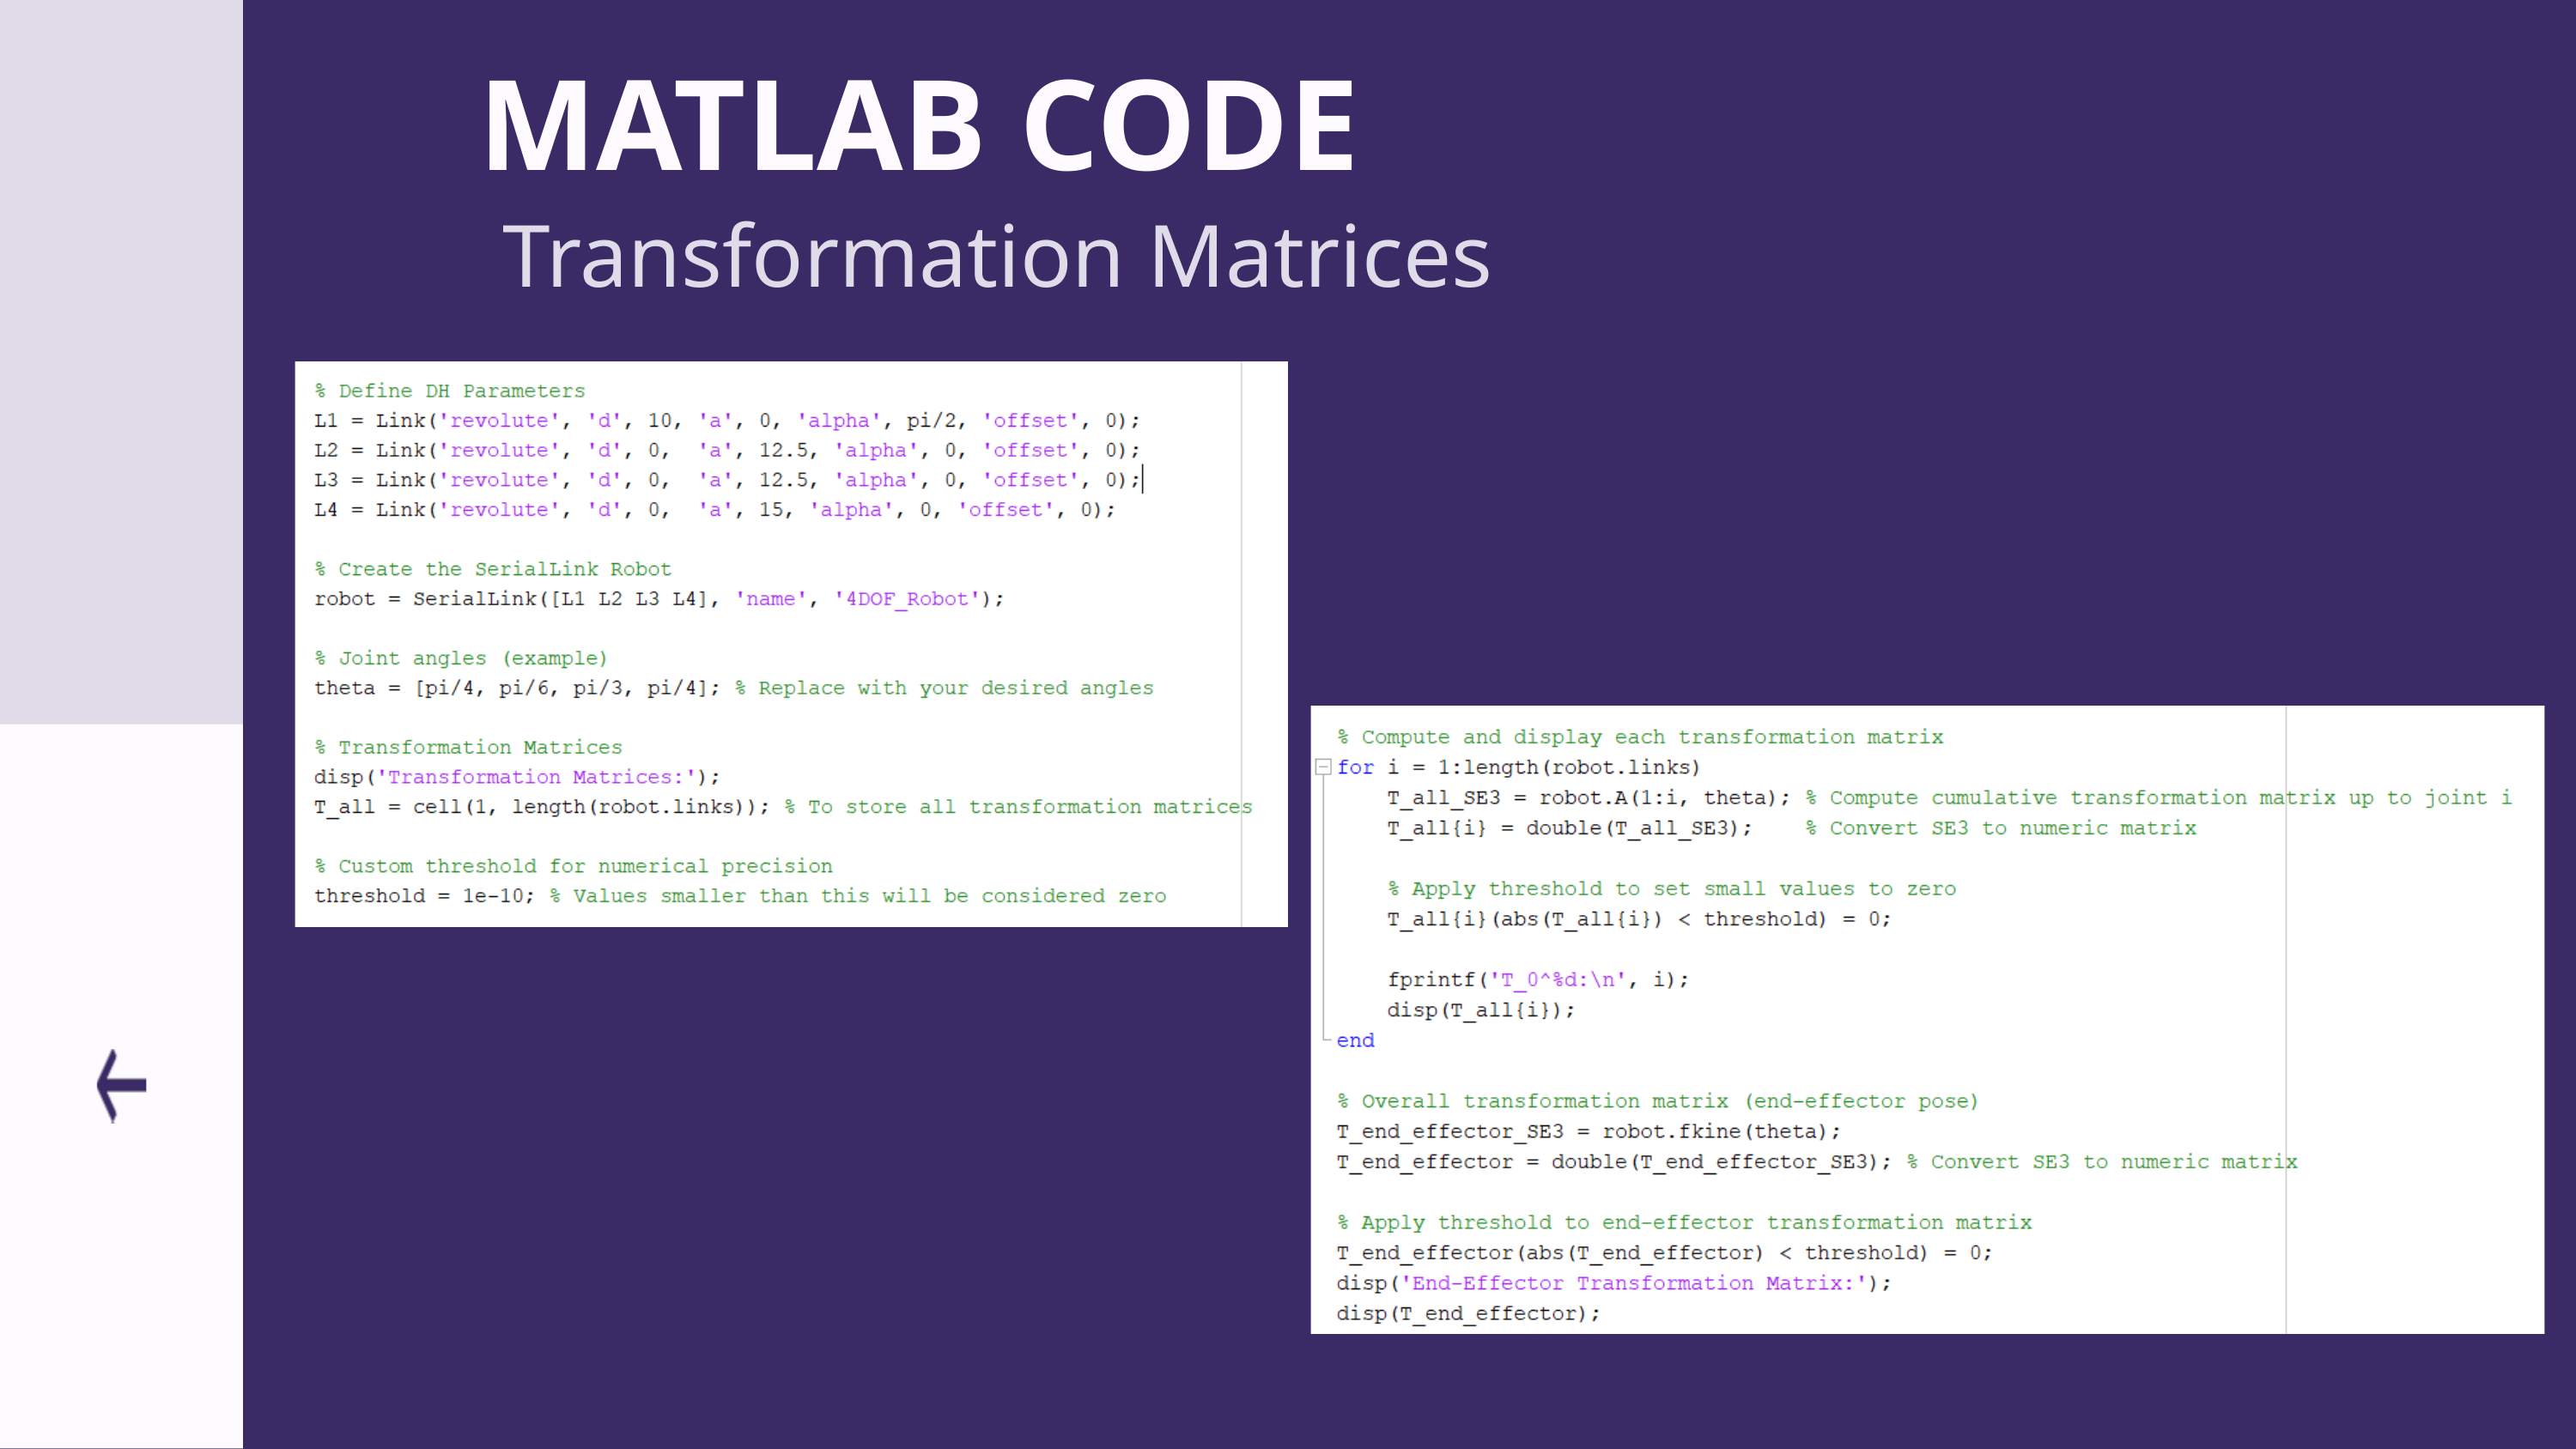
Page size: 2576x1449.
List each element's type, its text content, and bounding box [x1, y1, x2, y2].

text_box [96, 1049, 147, 1125]
text_box Transformation Matrices [502, 201, 2074, 305]
text_box [1310, 706, 2545, 1334]
text_box MATLAB CODE [478, 70, 2039, 197]
text_box [0, 0, 243, 724]
text_box [0, 724, 243, 1449]
text_box [295, 361, 1288, 927]
